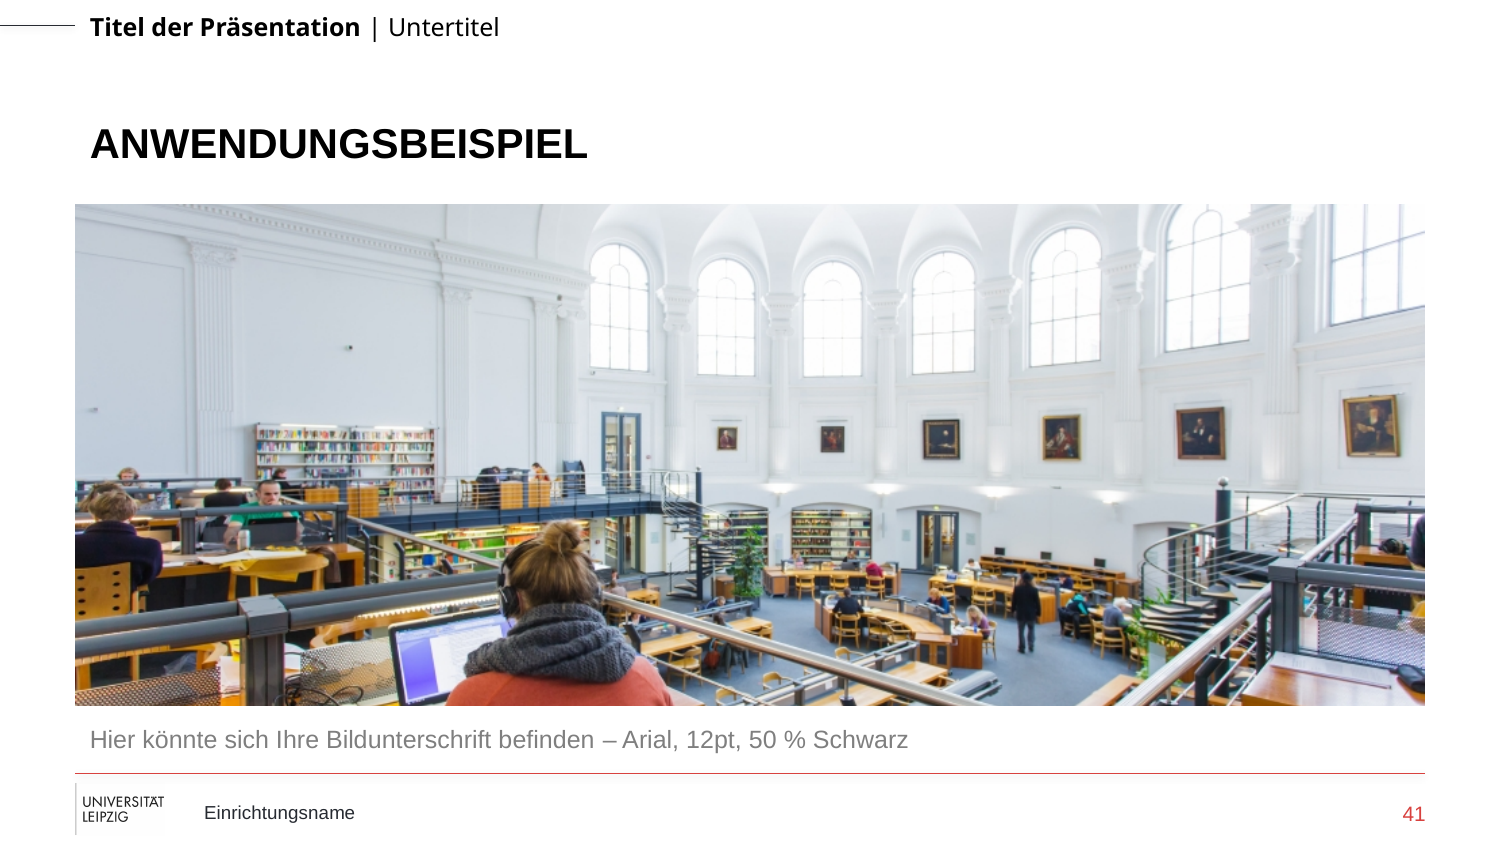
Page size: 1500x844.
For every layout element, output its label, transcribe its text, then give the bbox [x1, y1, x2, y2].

slide_number 41 [1303, 800, 1426, 834]
title Anwendungsbeispiel [75, 50, 1425, 175]
picture [75, 782, 165, 836]
list Hier könnte sich Ihre Bildunterschrift befinden – Arial, 12pt, 50 % Schwarz [75, 716, 1425, 771]
picture [74, 203, 1426, 706]
